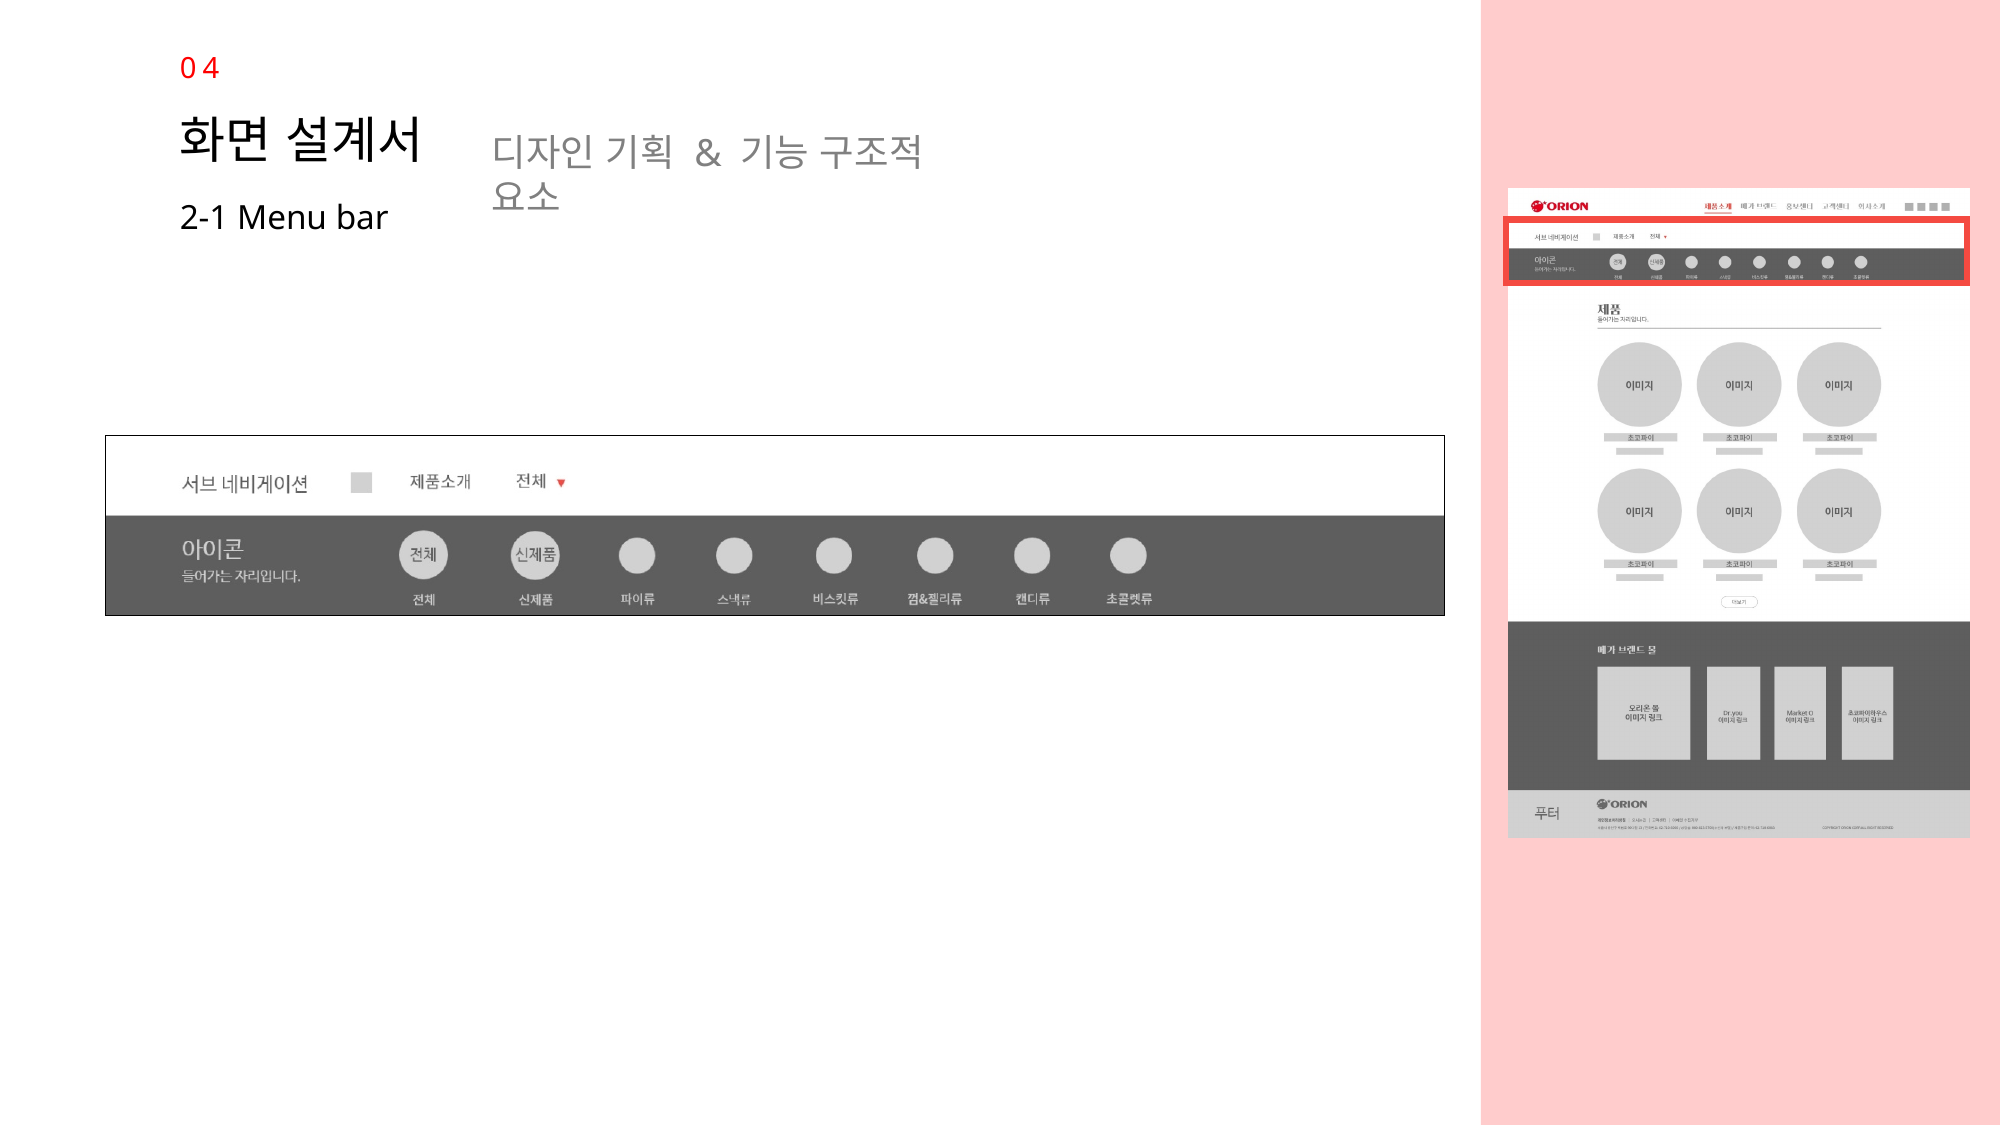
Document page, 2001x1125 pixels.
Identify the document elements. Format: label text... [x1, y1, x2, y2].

text_box 04 [165, 41, 305, 92]
text_box [1480, 0, 2000, 1125]
picture [1507, 188, 1970, 838]
text_box 디자인 기획 & 기능 구조적 요소 [477, 121, 1018, 227]
text_box 2-1 Menu bar [165, 188, 641, 244]
picture [105, 434, 1445, 616]
text_box 화면 설계서 [165, 101, 539, 177]
